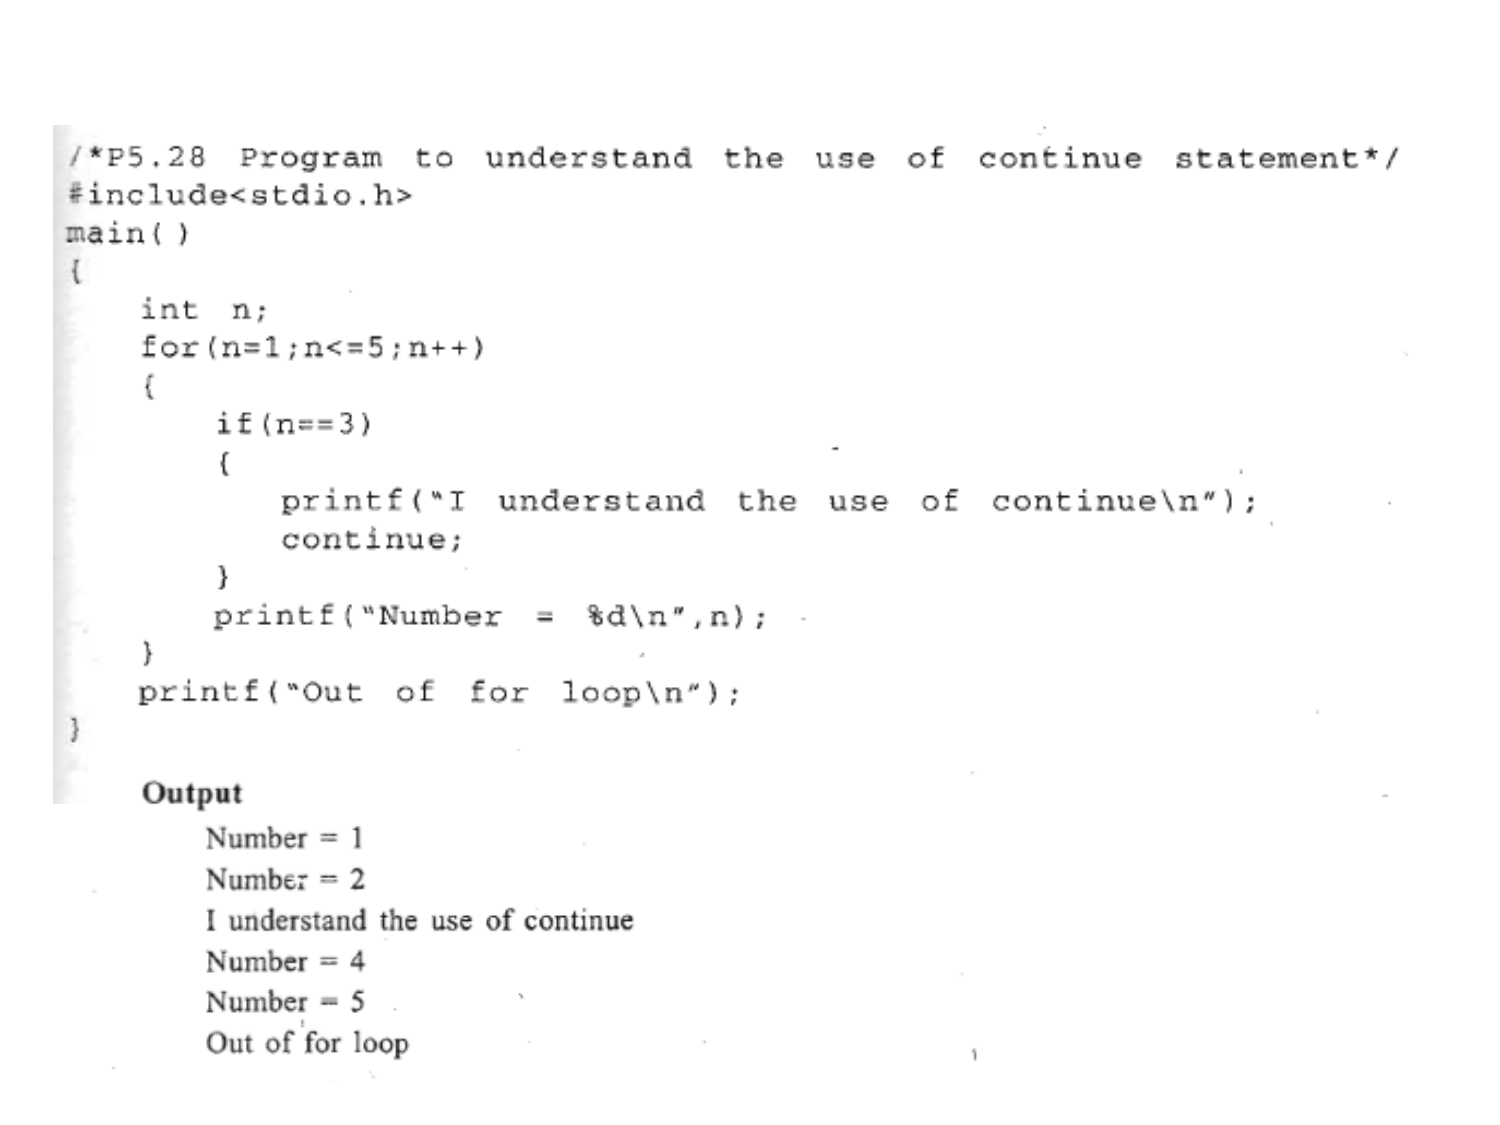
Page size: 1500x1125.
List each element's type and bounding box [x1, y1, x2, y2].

picture [52, 125, 1424, 1083]
